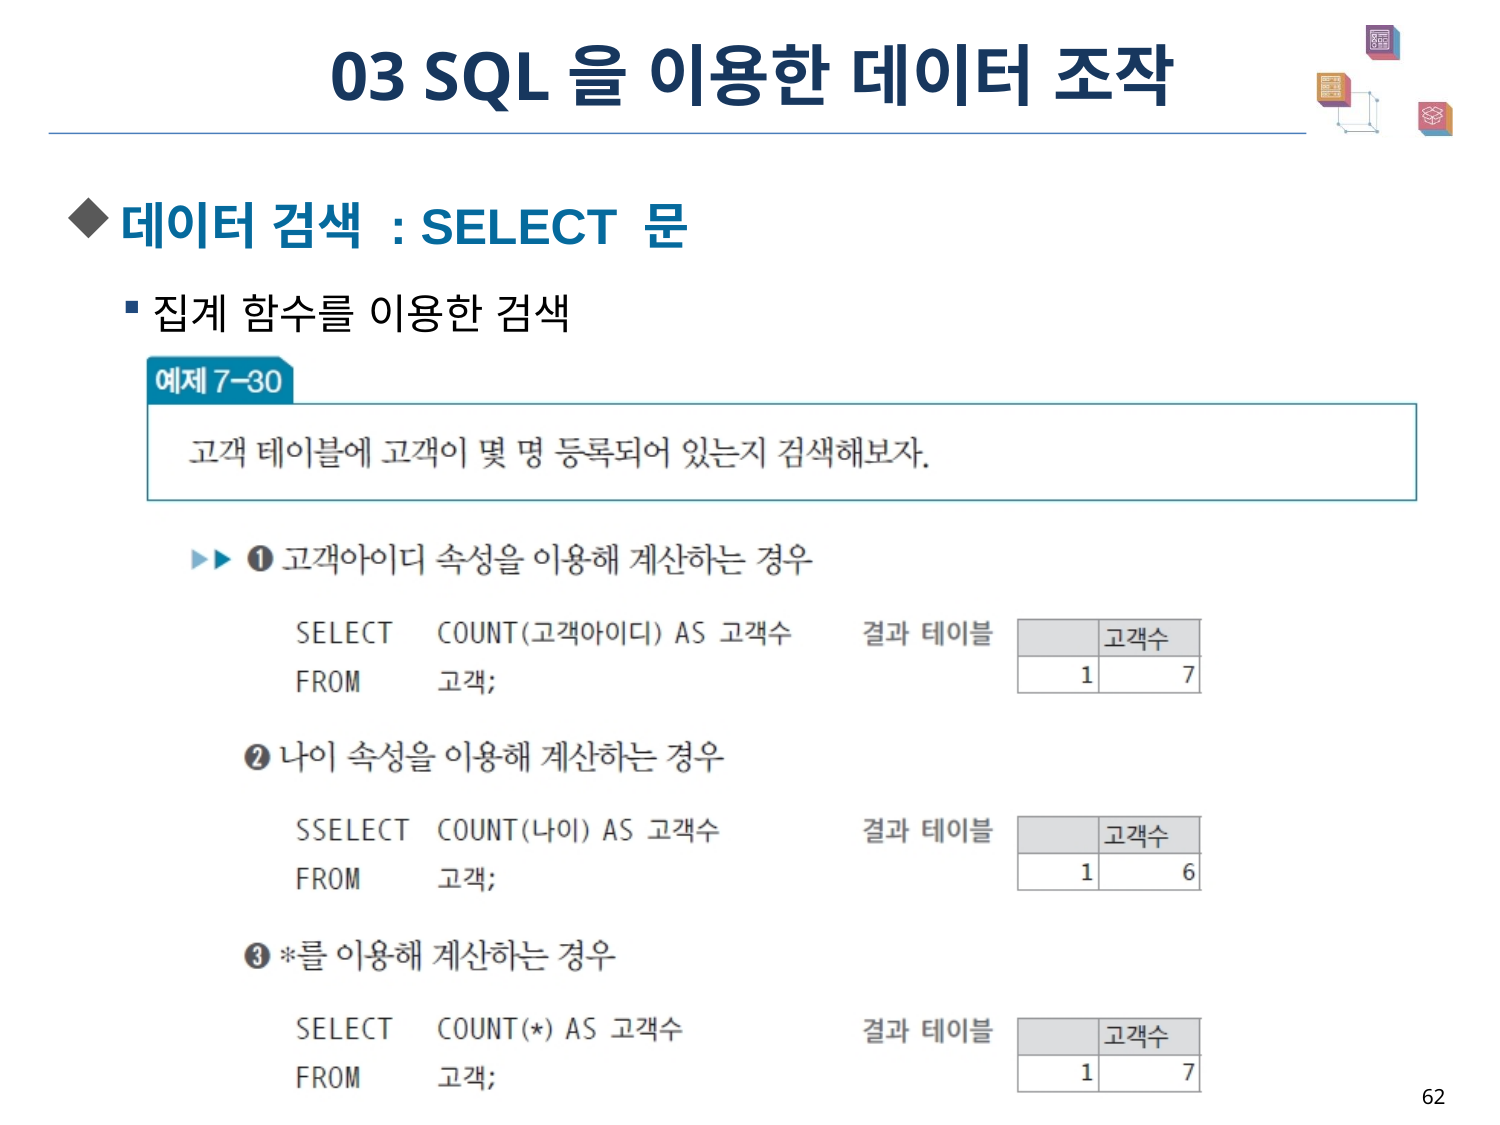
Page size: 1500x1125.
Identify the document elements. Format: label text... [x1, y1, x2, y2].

picture [144, 353, 1423, 1102]
title 03 SQL을 이용한 데이터 조작 [48, 25, 1459, 123]
picture [1316, 123, 1453, 138]
list 데이터 검색 : SELECT 문 집계 함수를 이용한 검색 [48, 187, 1452, 1097]
